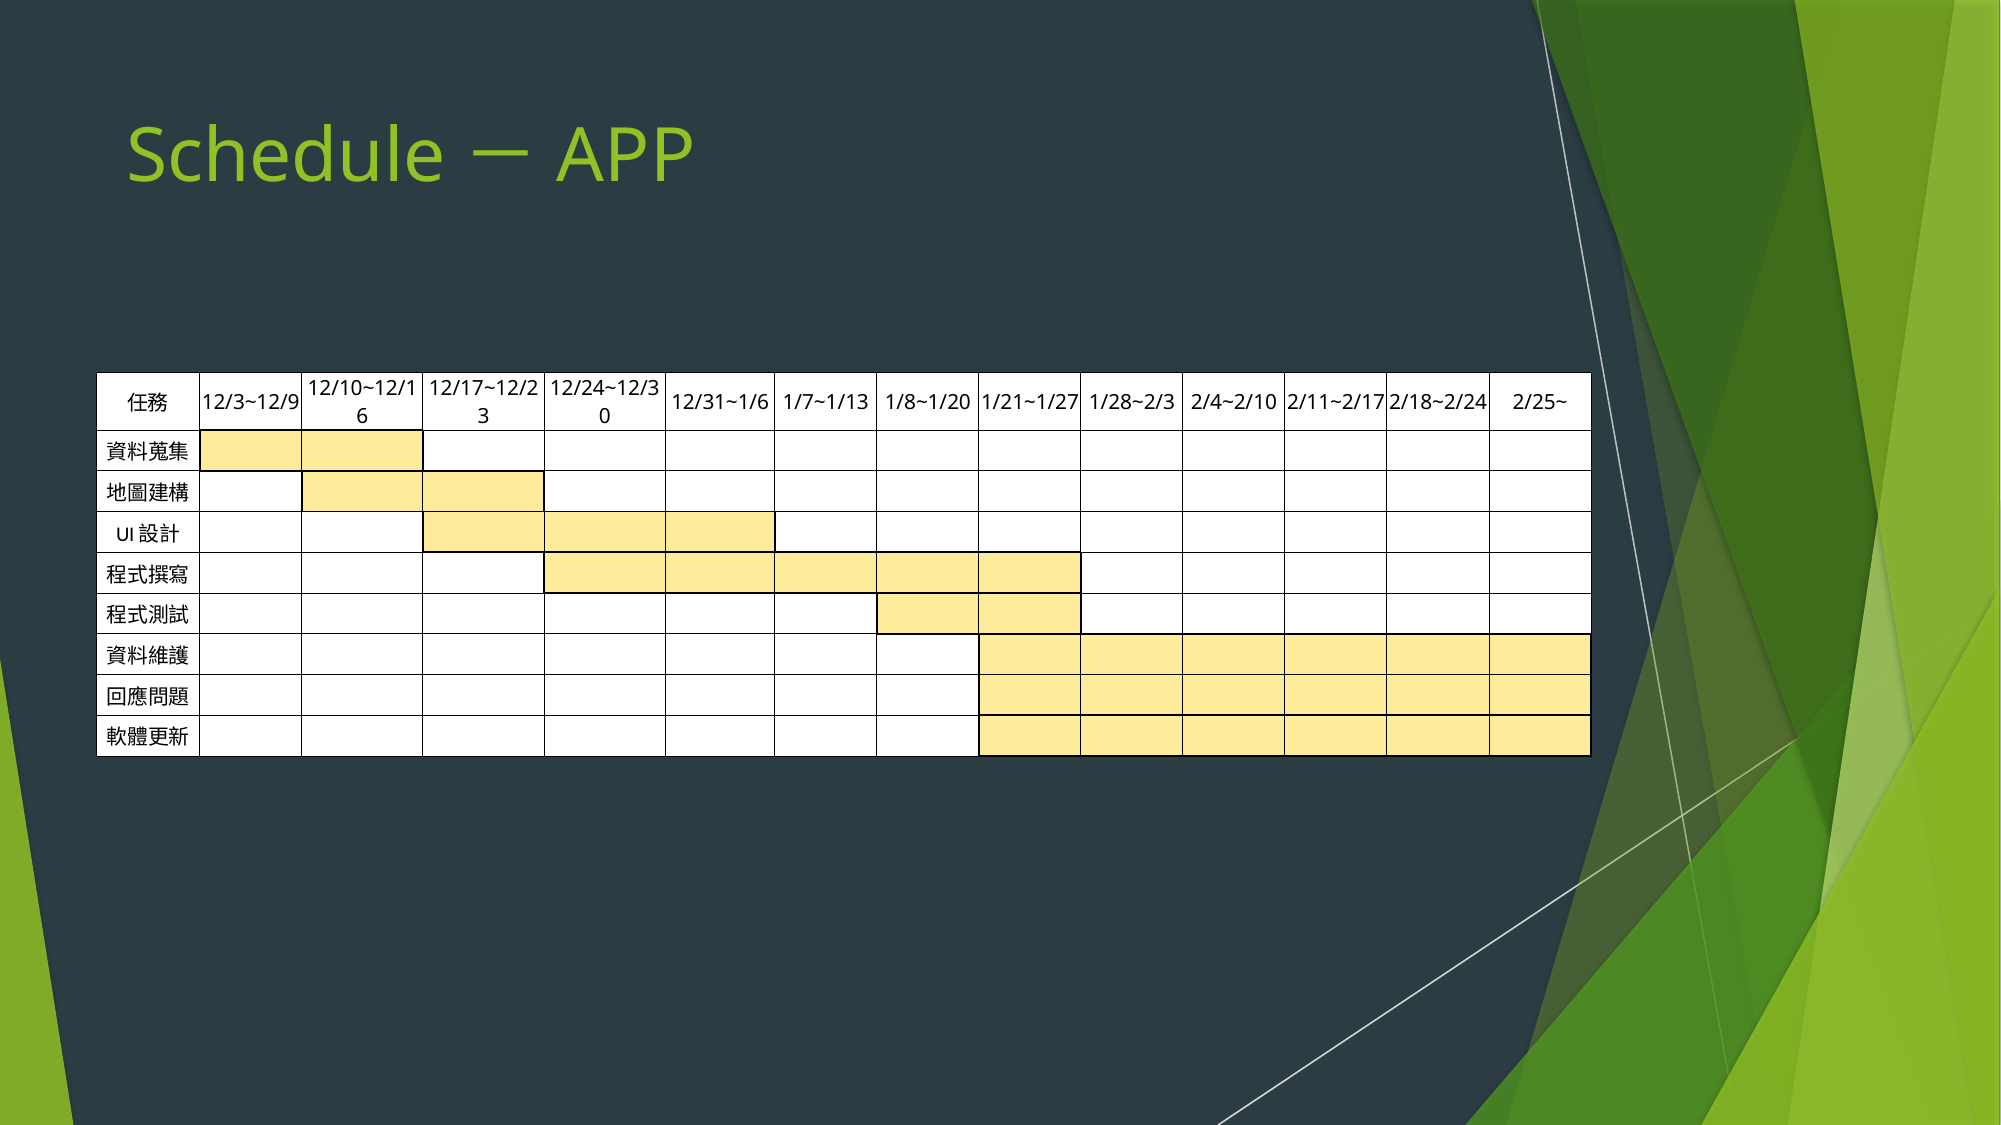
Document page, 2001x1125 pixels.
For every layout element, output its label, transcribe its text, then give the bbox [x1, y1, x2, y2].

table_header 2/11~2/17 [1285, 373, 1386, 430]
table_cell [1490, 512, 1591, 552]
table_cell [200, 472, 301, 511]
table_header 1/28~2/3 [1081, 373, 1182, 430]
table_cell [302, 634, 422, 674]
table_cell [877, 553, 978, 592]
table_cell [877, 675, 978, 715]
table_cell [1183, 512, 1284, 552]
table_cell UI設計 [97, 512, 199, 552]
table_cell [1285, 512, 1386, 552]
table_cell [877, 471, 978, 511]
table_cell [666, 716, 774, 756]
table_cell [1387, 553, 1489, 593]
table_cell [775, 634, 876, 674]
table_cell 資料維護 [97, 634, 199, 674]
table_cell [666, 431, 774, 470]
table_cell [1081, 716, 1182, 755]
table_cell [1081, 635, 1182, 674]
table_cell [302, 512, 422, 552]
table_cell [200, 634, 301, 674]
table_cell [666, 553, 774, 592]
table_header 12/17~12/23 [423, 373, 544, 430]
table_cell [1183, 594, 1284, 633]
table_cell [423, 472, 543, 511]
table_cell [1387, 471, 1489, 511]
table_cell [545, 471, 665, 511]
table_cell [423, 675, 544, 715]
table_cell [423, 553, 543, 593]
table_cell [877, 431, 978, 470]
table_cell [775, 716, 876, 756]
table_cell 資料蒐集 [97, 431, 199, 470]
table_cell [545, 675, 665, 715]
table_header 任務 [97, 373, 199, 430]
table_header 12/31~1/6 [666, 373, 774, 430]
table_cell [775, 471, 876, 511]
table_cell [1387, 594, 1489, 633]
table_cell [1285, 594, 1386, 633]
table_cell [1285, 431, 1386, 470]
table_cell 回應問題 [97, 675, 199, 715]
table_cell [666, 634, 774, 674]
table_cell [545, 553, 665, 592]
title Schedule－APP [111, 98, 1522, 316]
table_cell [1490, 594, 1591, 633]
table_cell [1490, 431, 1591, 470]
table_cell [666, 512, 774, 551]
table_cell [302, 553, 422, 593]
table_cell [877, 512, 978, 551]
table_cell [201, 431, 301, 470]
table_cell [878, 594, 978, 633]
table_cell [302, 594, 422, 633]
table_cell [1285, 471, 1386, 511]
table_cell [200, 675, 301, 715]
table_cell [775, 675, 876, 715]
table_cell [545, 431, 665, 470]
table_header 2/18~2/24 [1387, 373, 1489, 430]
table_cell [980, 716, 1080, 755]
table_cell [666, 594, 774, 633]
table_cell [980, 635, 1080, 674]
table_cell [775, 431, 876, 470]
table_cell [200, 716, 301, 756]
table_cell [980, 675, 1080, 714]
table_header 12/3~12/9 [200, 373, 301, 429]
table_cell [200, 512, 301, 552]
table_cell [1490, 553, 1591, 593]
table_cell [1285, 716, 1386, 755]
table_cell [1081, 471, 1182, 511]
table_cell [302, 675, 422, 715]
table_header 12/10~12/16 [302, 373, 422, 429]
table_cell [877, 716, 978, 756]
table_cell [1387, 716, 1489, 755]
table_cell [1490, 675, 1590, 714]
table_cell [1490, 471, 1591, 511]
table_cell [423, 594, 544, 633]
table_cell 軟體更新 [97, 716, 199, 756]
table_cell [1081, 512, 1182, 552]
table_cell [666, 675, 774, 715]
table_cell 程式測試 [97, 594, 199, 633]
table_cell [1387, 635, 1489, 674]
table_cell [1081, 675, 1182, 714]
table_cell [200, 553, 301, 593]
table_cell 程式撰寫 [97, 553, 199, 593]
table_cell [302, 716, 422, 756]
table_cell [423, 634, 544, 674]
table_cell [423, 716, 544, 756]
table_header 1/8~1/20 [877, 373, 978, 430]
table_cell [1387, 431, 1489, 470]
table_cell [1285, 675, 1386, 714]
table_cell [1081, 431, 1182, 470]
table_cell [1082, 594, 1182, 633]
table_cell [776, 512, 876, 551]
table_cell [1183, 716, 1284, 755]
table_cell [424, 512, 544, 551]
table_cell [200, 594, 301, 633]
table_cell [1490, 635, 1590, 674]
table_cell [424, 431, 544, 470]
table_cell [979, 553, 1080, 592]
table_cell [1183, 675, 1284, 714]
table_cell [1387, 512, 1489, 552]
table_cell [545, 716, 665, 756]
table_cell [1183, 553, 1284, 593]
table_header 2/4~2/10 [1183, 373, 1284, 430]
table_cell [1183, 431, 1284, 470]
table_cell [545, 634, 665, 674]
table_cell [545, 512, 665, 551]
table_cell [979, 471, 1080, 511]
table_cell [666, 471, 774, 511]
table_cell [979, 512, 1080, 551]
table_cell 地圖建構 [97, 471, 199, 511]
table_header 12/24~12/30 [545, 373, 665, 430]
table_cell [303, 472, 422, 511]
table_header 1/21~1/27 [979, 373, 1080, 430]
table_cell [1183, 635, 1284, 674]
table_header 1/7~1/13 [775, 373, 876, 430]
table_cell [1387, 675, 1489, 714]
table_cell [1490, 716, 1590, 755]
table_cell [979, 431, 1080, 470]
table_cell [545, 594, 665, 633]
table_cell [877, 635, 978, 674]
table_cell [1183, 471, 1284, 511]
table_cell [1285, 635, 1386, 674]
table_cell [302, 431, 422, 470]
table_header 2/25~ [1490, 373, 1591, 430]
table_cell [775, 594, 876, 633]
table_cell [979, 594, 1080, 633]
table_cell [1082, 553, 1182, 593]
table_cell [775, 553, 876, 592]
table_cell [1285, 553, 1386, 593]
